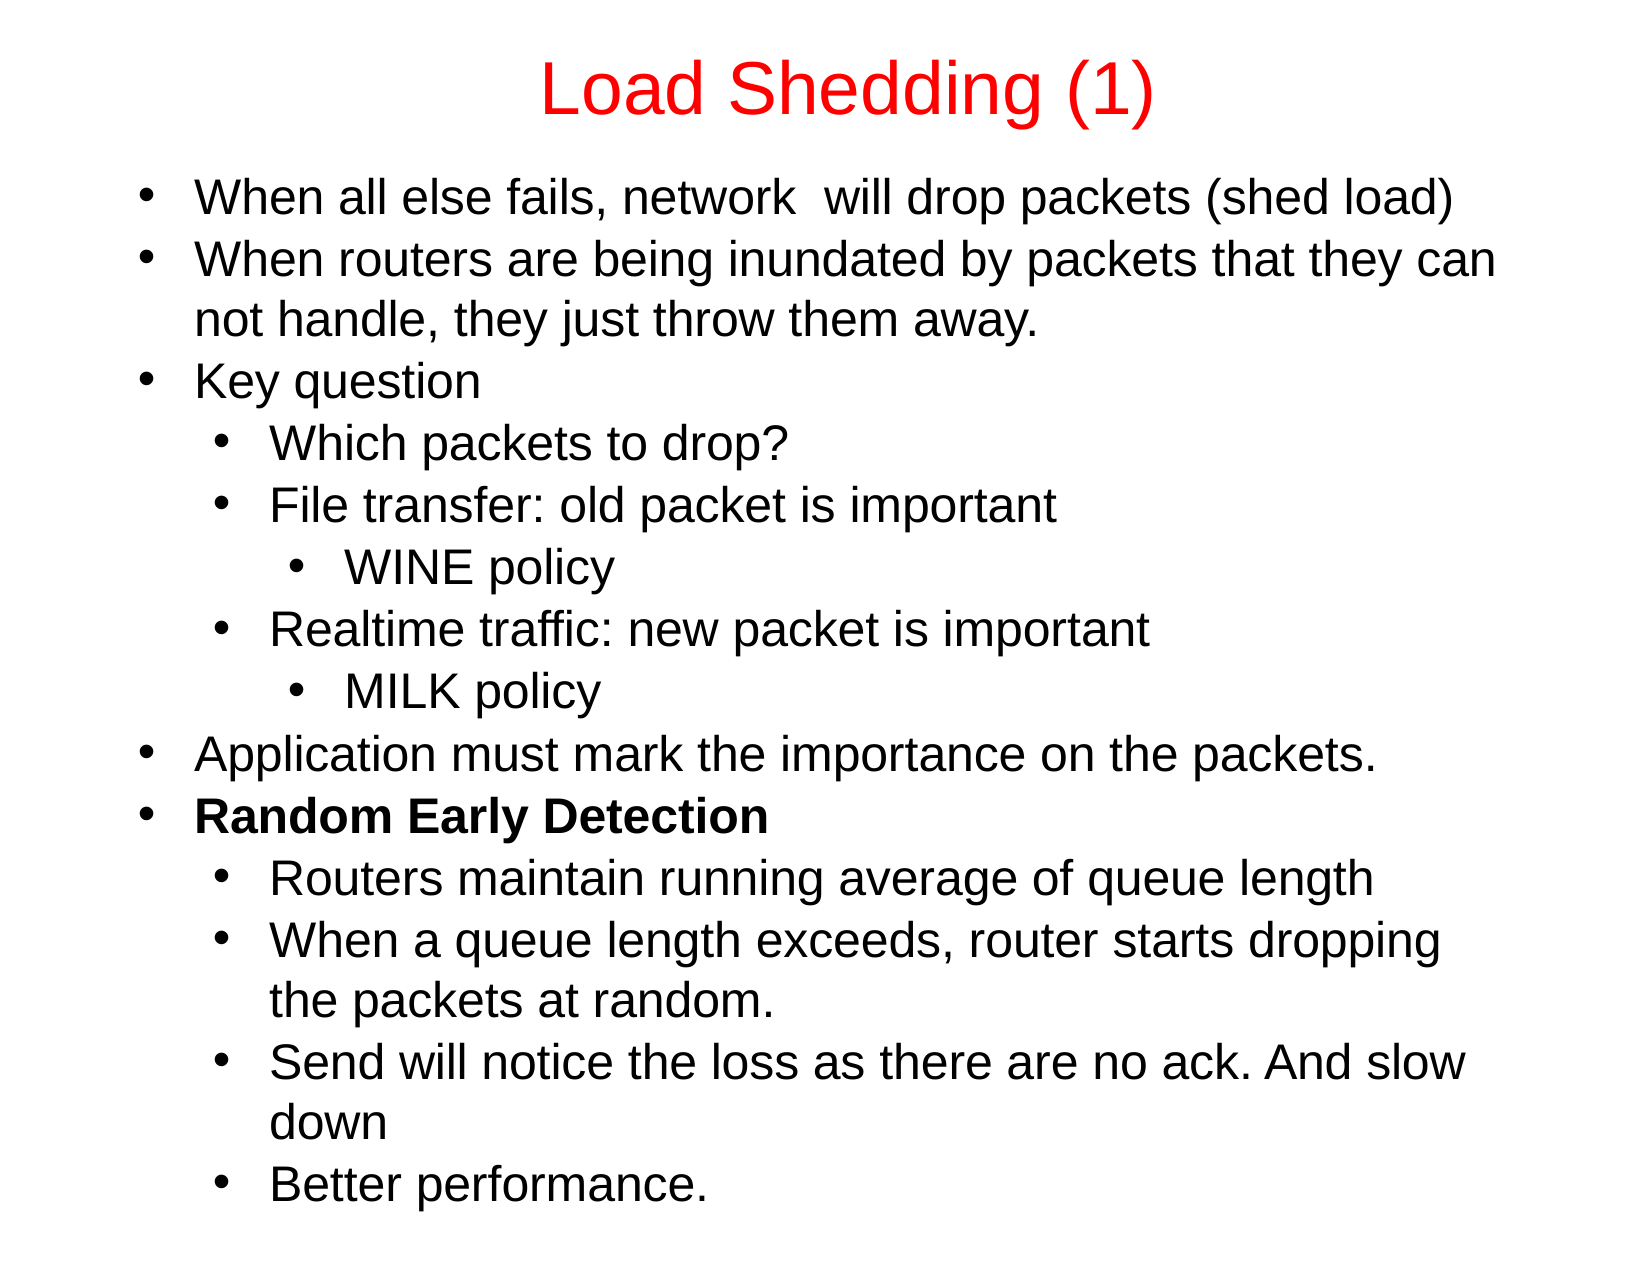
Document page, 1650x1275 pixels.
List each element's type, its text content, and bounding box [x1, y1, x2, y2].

title Load Shedding (1) [537, 37, 1159, 162]
text_box When all else fails, network will drop packets (shed load) When routers are being inundated by packets that they can not handle, they just throw them away. Key question Which packets to drop? File transfer: old packet is important WINE policy Realtime traffic: new packet is important MILK policy Application must mark the importance on the packets. Random Early Detection Routers maintain running average of queue length When a queue length exceeds, router starts dropping the packets at random. Send will notice the loss as there are no ack. And slow down Better performance. [135, 162, 1515, 1275]
